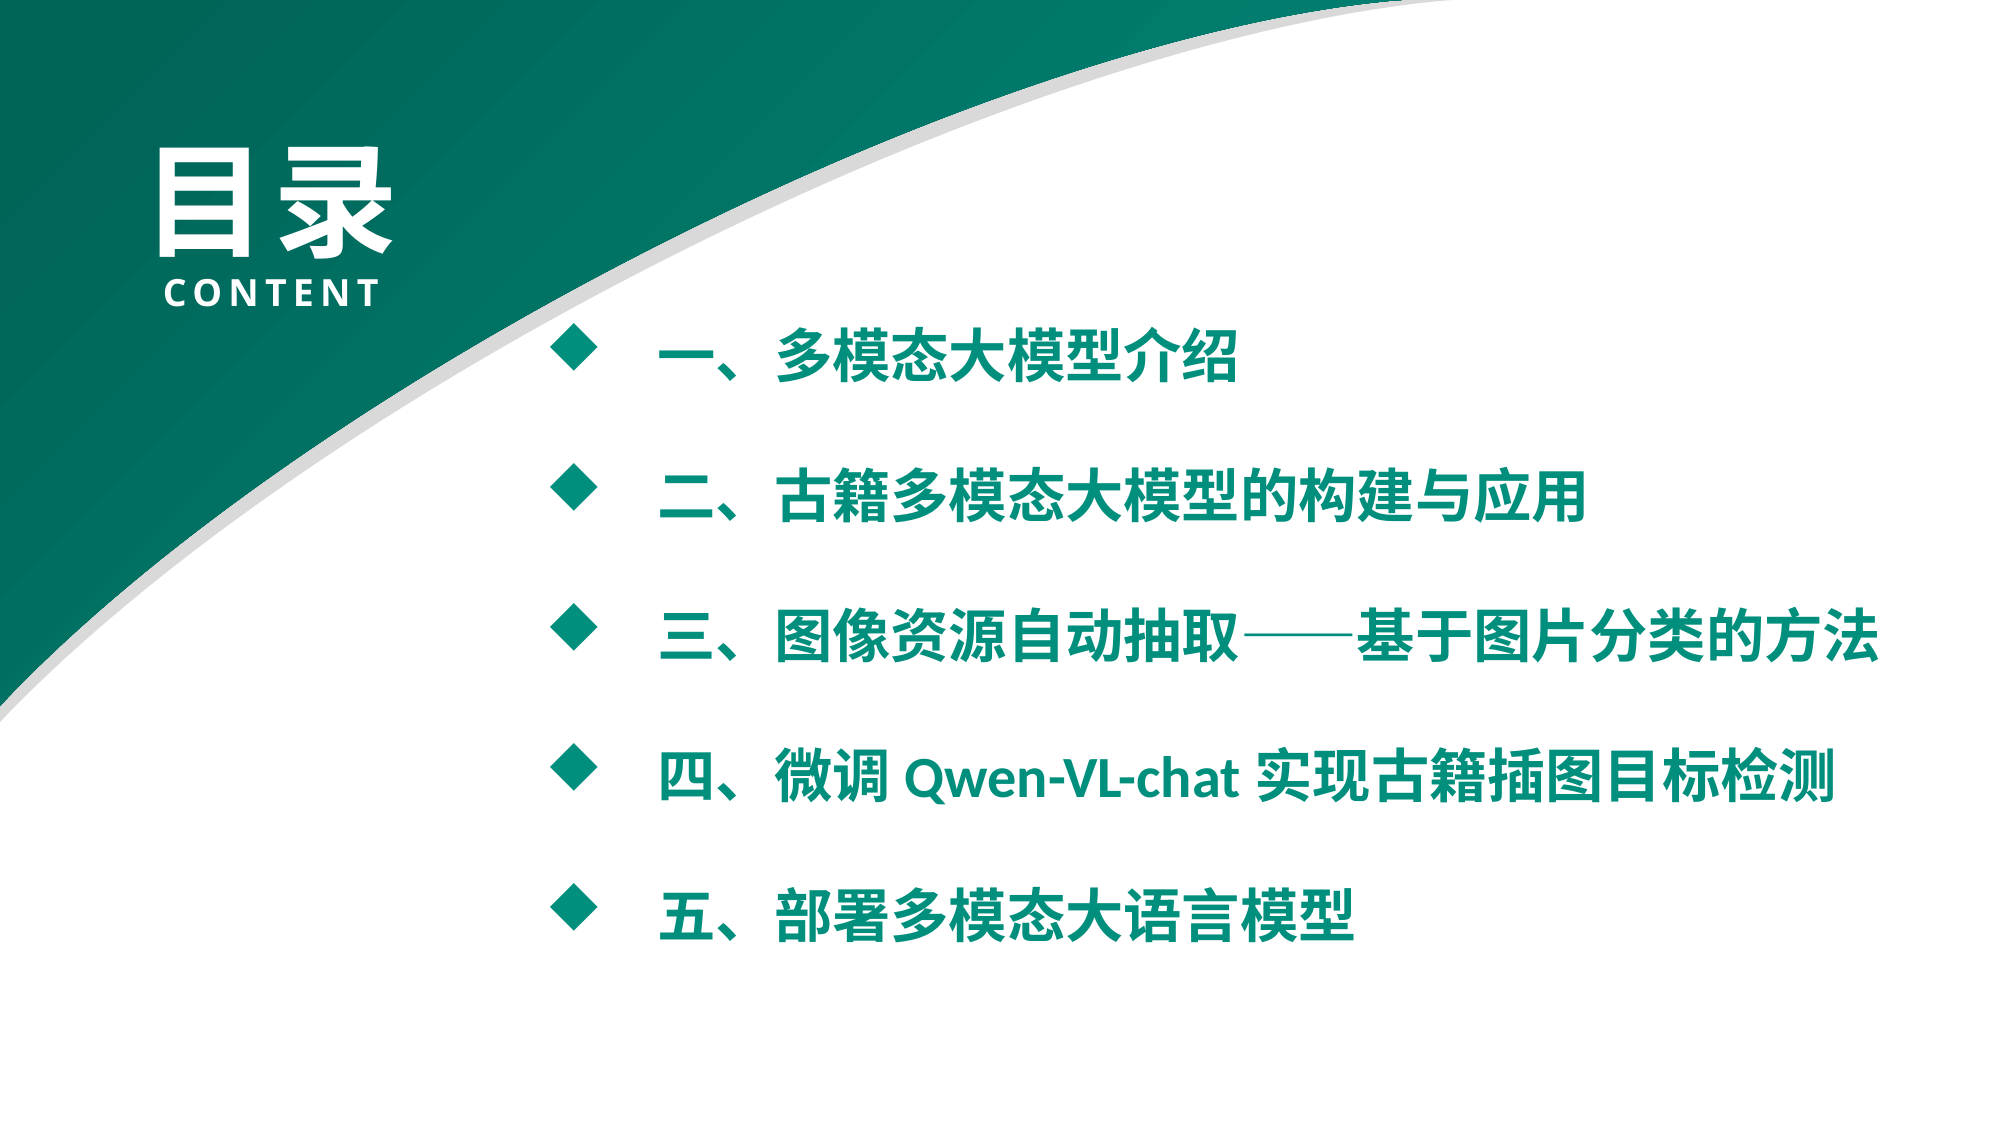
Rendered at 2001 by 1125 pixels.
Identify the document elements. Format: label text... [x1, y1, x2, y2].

text_box 一、多模态大模型介绍 二、古籍多模态大模型的构建与应用 三、图像资源自动抽取——基于图片分类的方法 四、微调Qwen-VL-chat实现古籍插图目标检测 五、部署多模态大语言模型 [530, 242, 1922, 1117]
